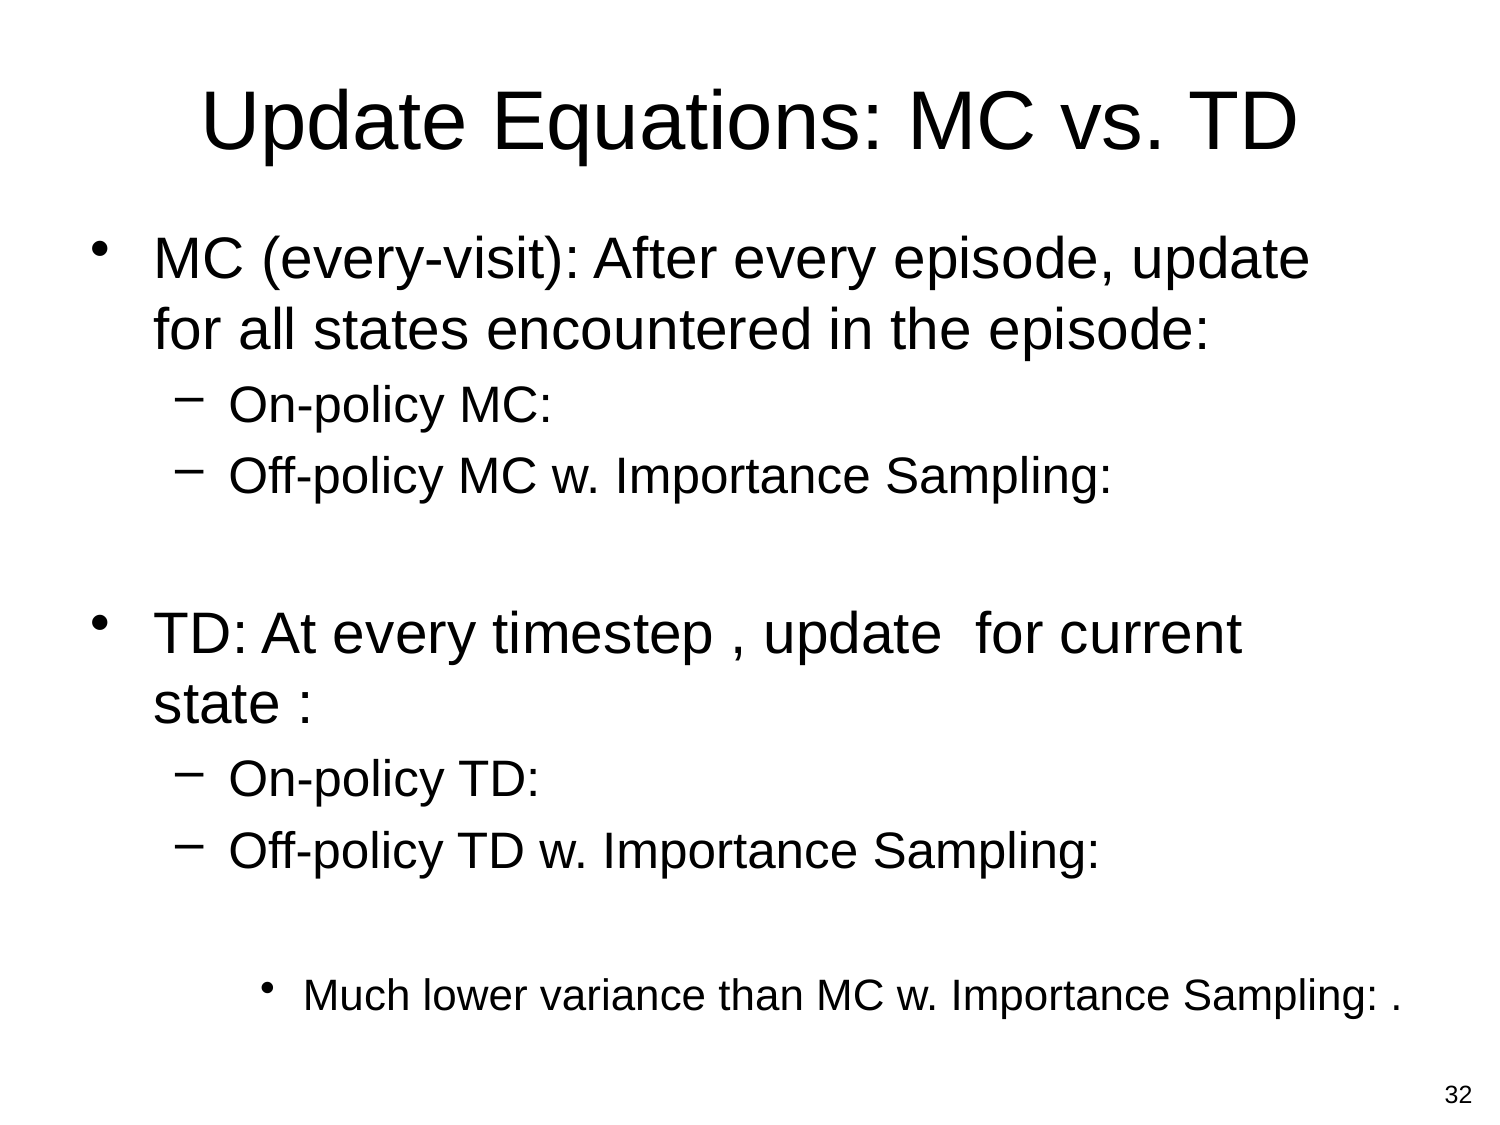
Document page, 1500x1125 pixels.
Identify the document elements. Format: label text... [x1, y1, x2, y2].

slide_number 32 [1137, 1070, 1488, 1112]
title Update Equations: MC vs. TD [74, 44, 1426, 188]
